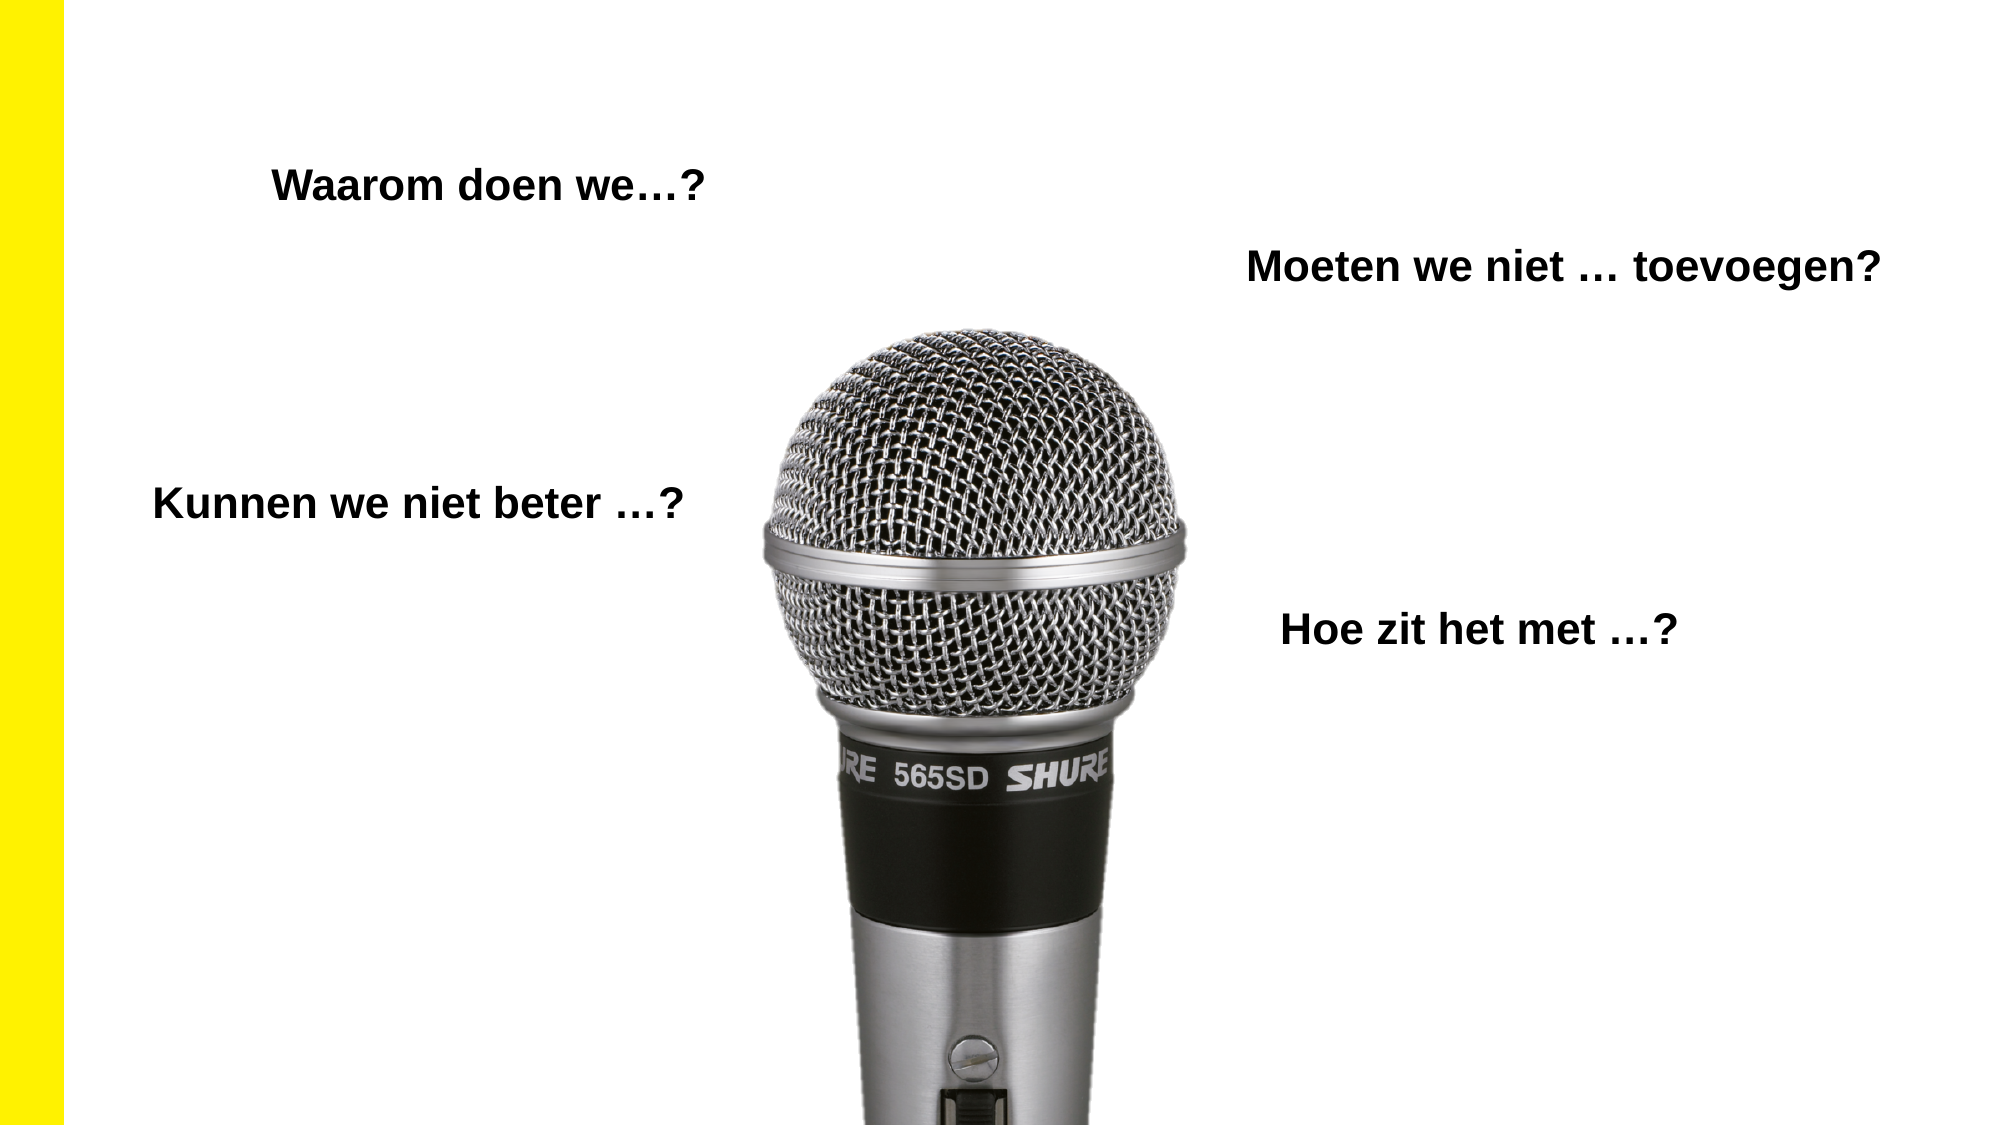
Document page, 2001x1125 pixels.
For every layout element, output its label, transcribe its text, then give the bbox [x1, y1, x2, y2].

text_box Kunnen we niet beter …? [137, 466, 424, 547]
text_box Hoe zit het met …? [1519, 592, 2000, 673]
text_box Waarom doen we…? [256, 148, 424, 230]
picture [429, 139, 1514, 1125]
text_box Moeten we niet … toevoegen? [1519, 229, 1975, 310]
